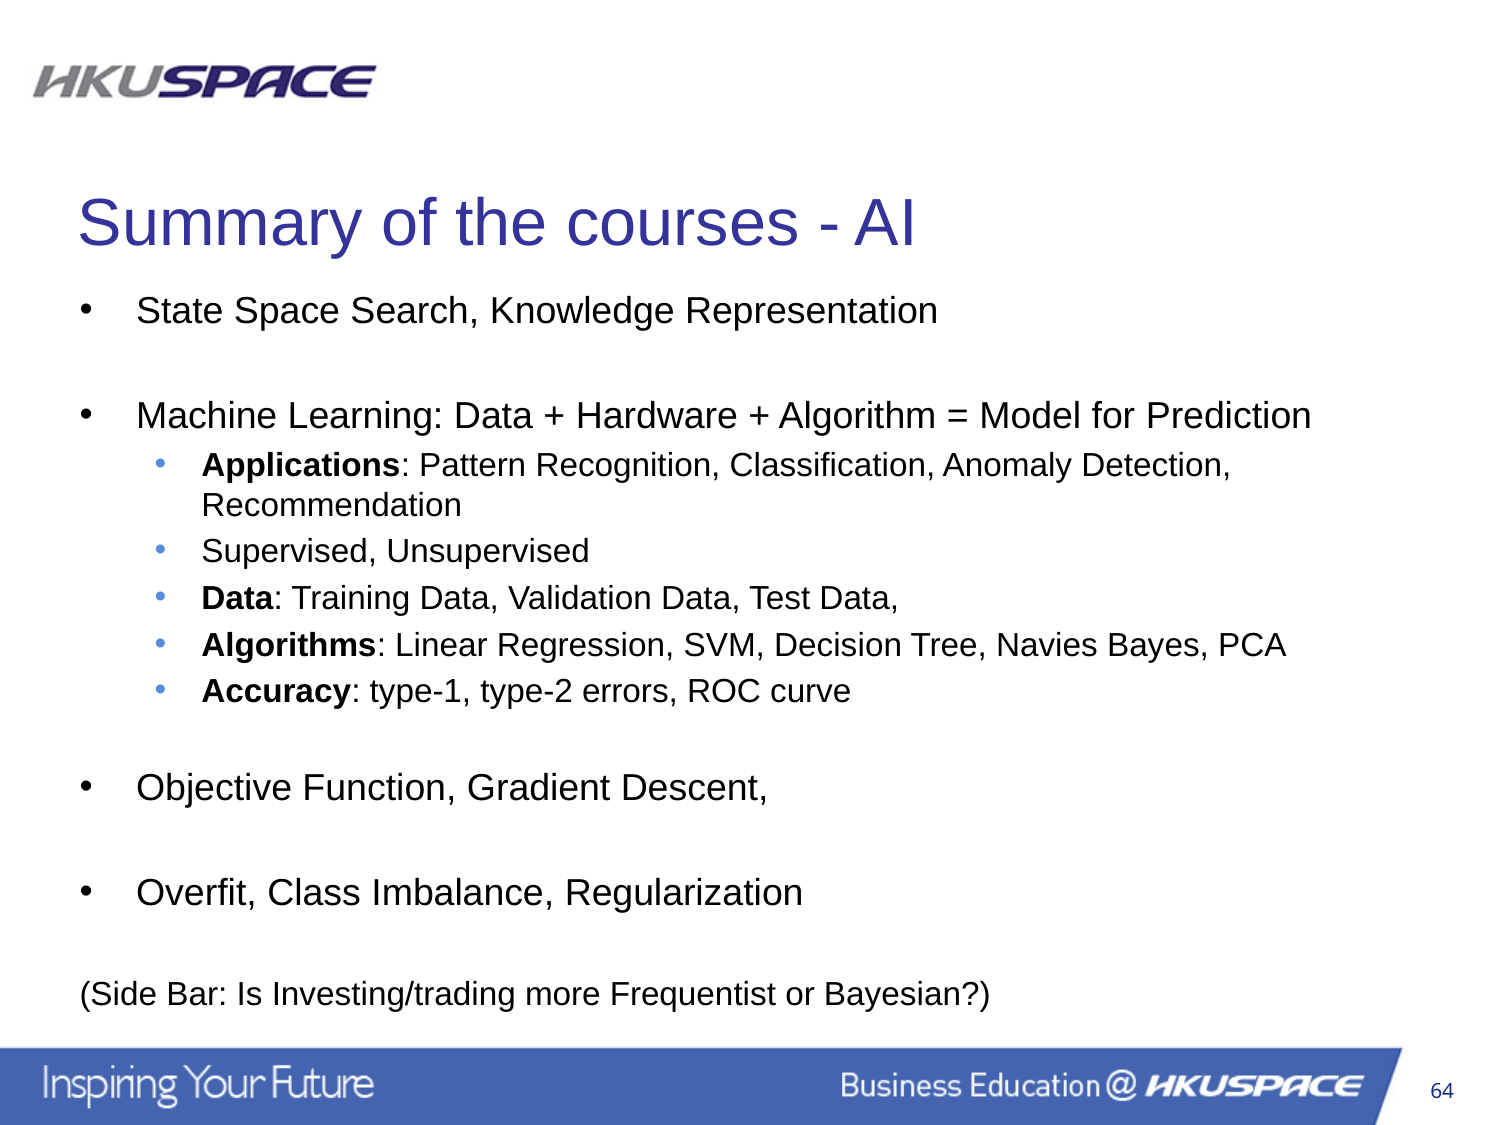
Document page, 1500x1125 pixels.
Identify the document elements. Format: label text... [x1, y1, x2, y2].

picture [0, 0, 1500, 1125]
text_box State Space Search, Knowledge Representation Machine Learning: Data + Hardware + Algorithm = Model for Prediction Applications: Pattern Recognition, Classification, Anomaly Detection, Recommendation Supervised, Unsupervised Data: Training Data, Validation Data, Test Data, Algorithms: Linear Regression, SVM, Decision Tree, Navies Bayes, PCA Accuracy: type-1, type-2 errors, ROC curve Objective Function, Gradient Descent, Overfit, Class Imbalance, Regularization (Side Bar: Is Investing/trading more Frequentist or Bayesian?) [64, 278, 1483, 1047]
title Summary of the courses - AI [62, 101, 1388, 266]
slide_number 64 [1415, 1070, 1499, 1125]
